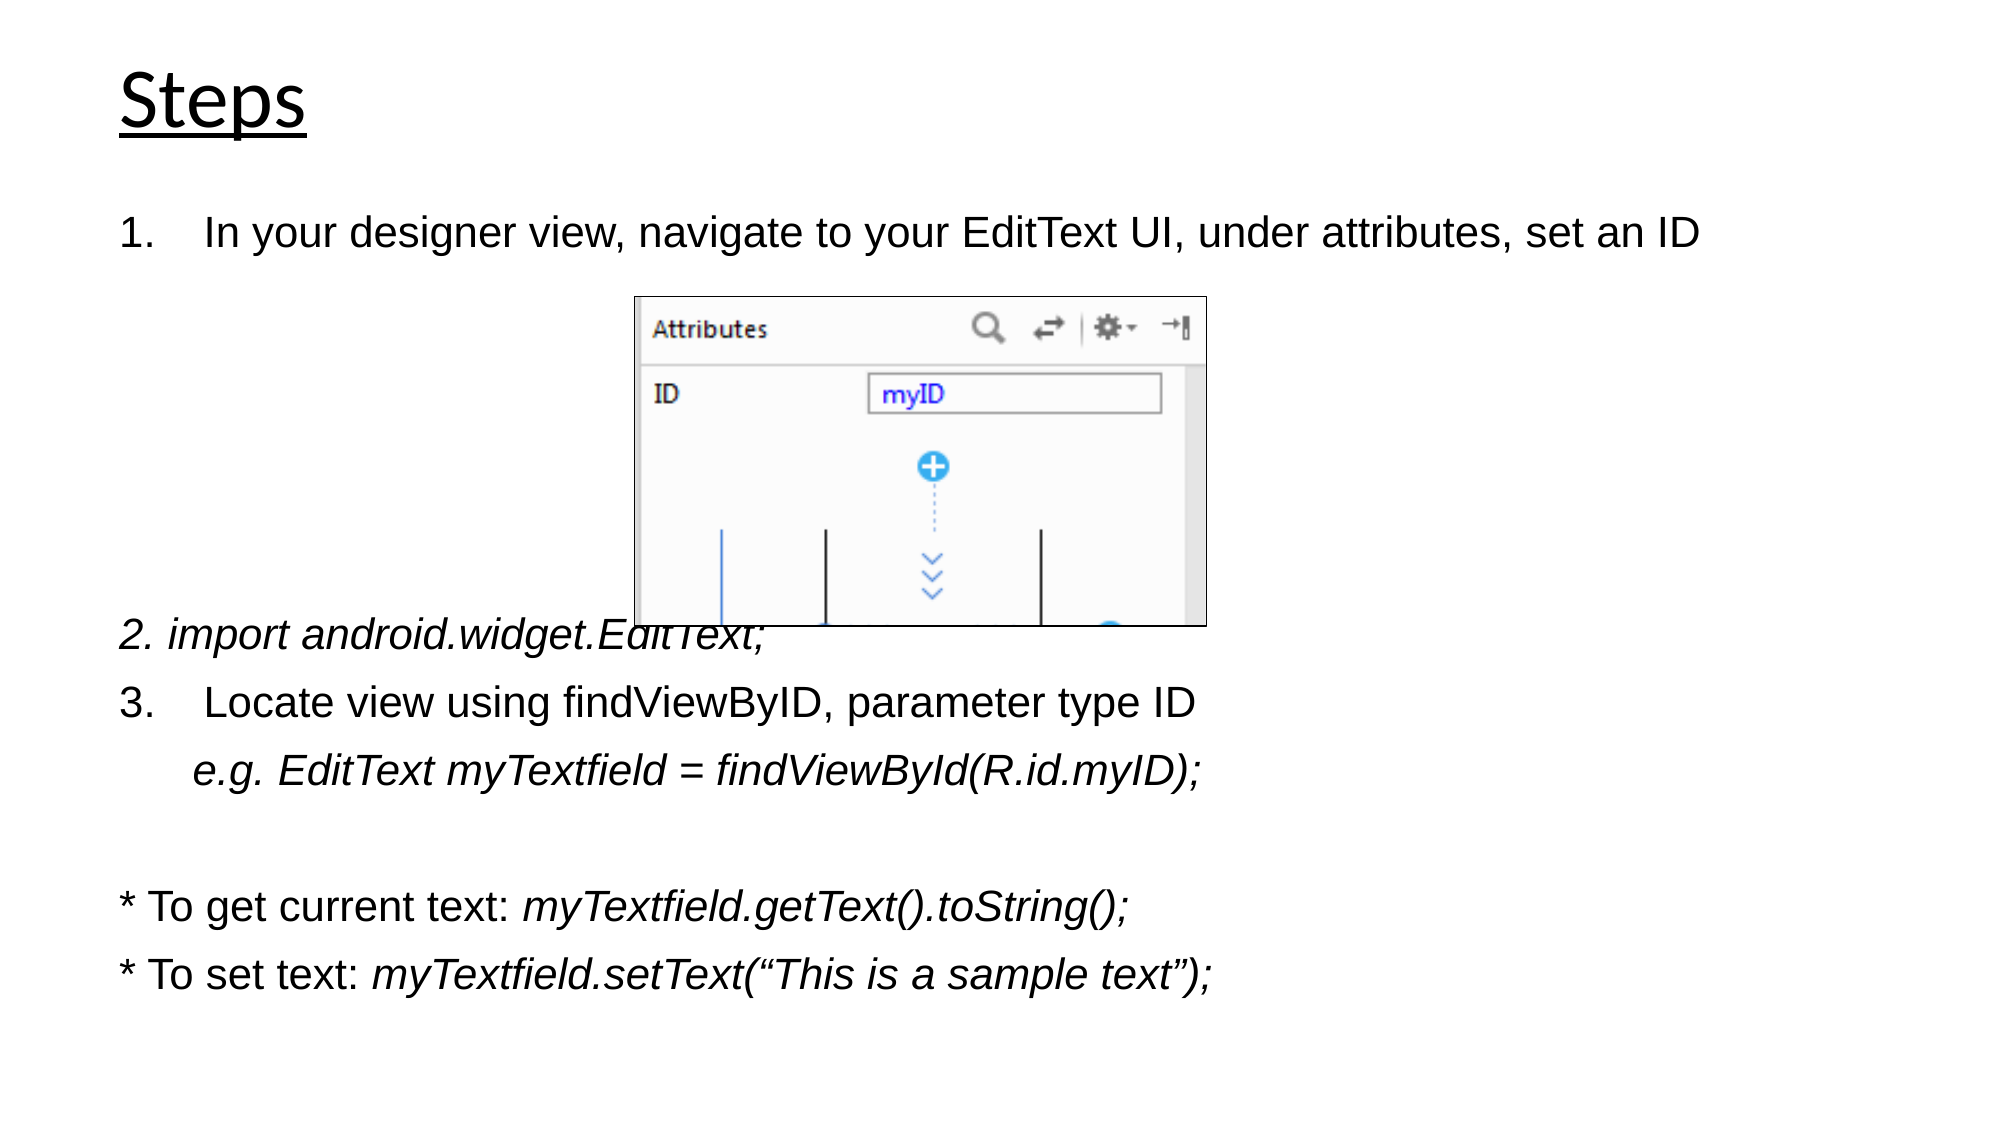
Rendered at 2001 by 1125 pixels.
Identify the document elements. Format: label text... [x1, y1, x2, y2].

text_box Steps In your designer view, navigate to your EditText UI, under attributes, set an ID 2. import android.widget.EditText; Locate view using findViewByID, parameter type ID e.g. EditText myTextfield = findViewById(R.id.myID); * To get current text: myTextfield.getText().toString(); * To set text: myTextfield.setText(“This is a sample text”); [104, 46, 1896, 1082]
picture [634, 296, 1206, 626]
